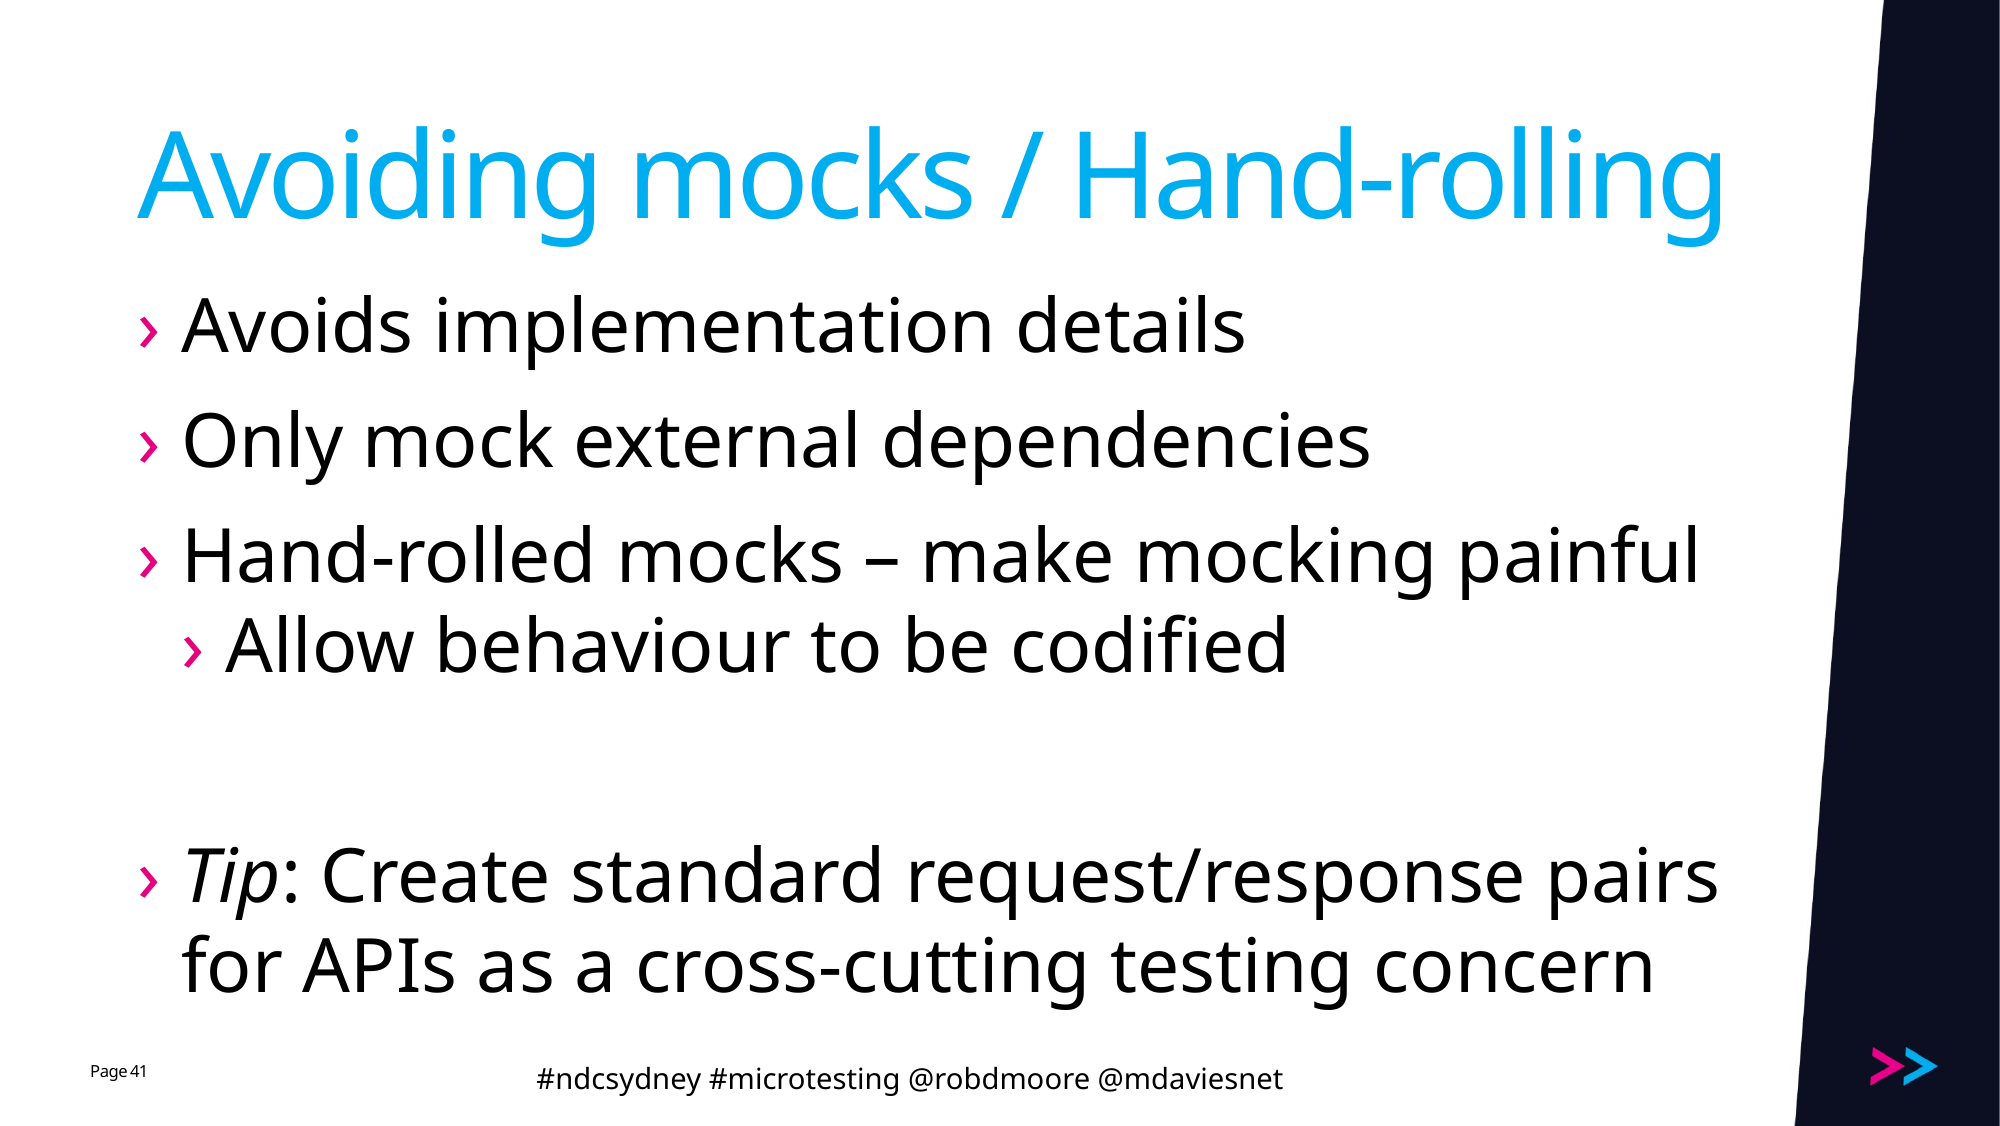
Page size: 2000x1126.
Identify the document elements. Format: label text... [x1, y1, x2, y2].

slide_number 41 [130, 1061, 166, 1113]
title Avoiding mocks / Hand-rolling [137, 54, 1786, 243]
list Avoids implementation details Only mock external dependencies Hand-rolled mocks – make mocking painful Allow behaviour to be codified Tip: Create standard request/response pairs for APIs as a cross-cutting testing concern [137, 277, 1786, 1021]
picture [0, 0, 2000, 1126]
